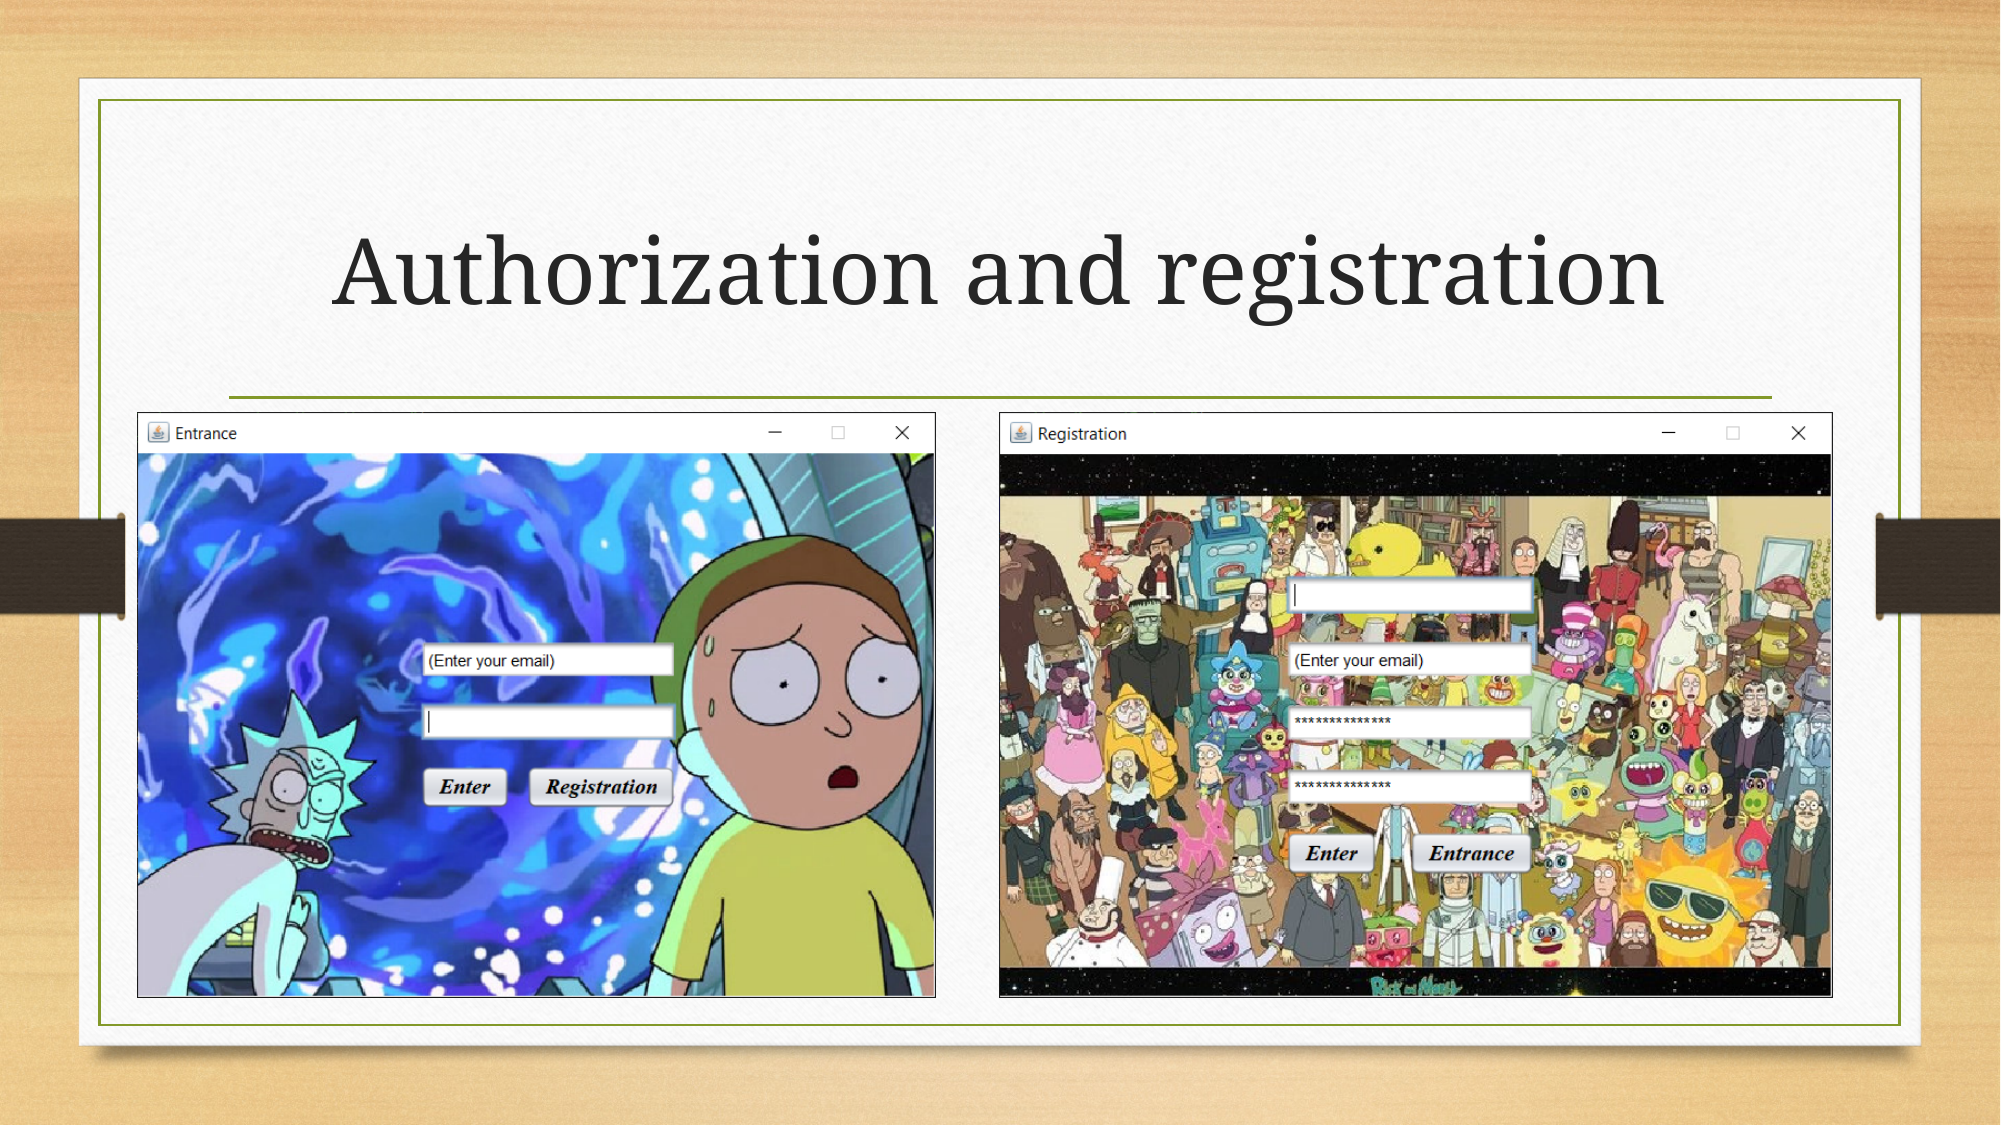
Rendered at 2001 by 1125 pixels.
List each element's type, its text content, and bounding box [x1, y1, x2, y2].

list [137, 412, 937, 999]
title Authorization and registration [212, 161, 1788, 375]
picture [0, 0, 2001, 1125]
